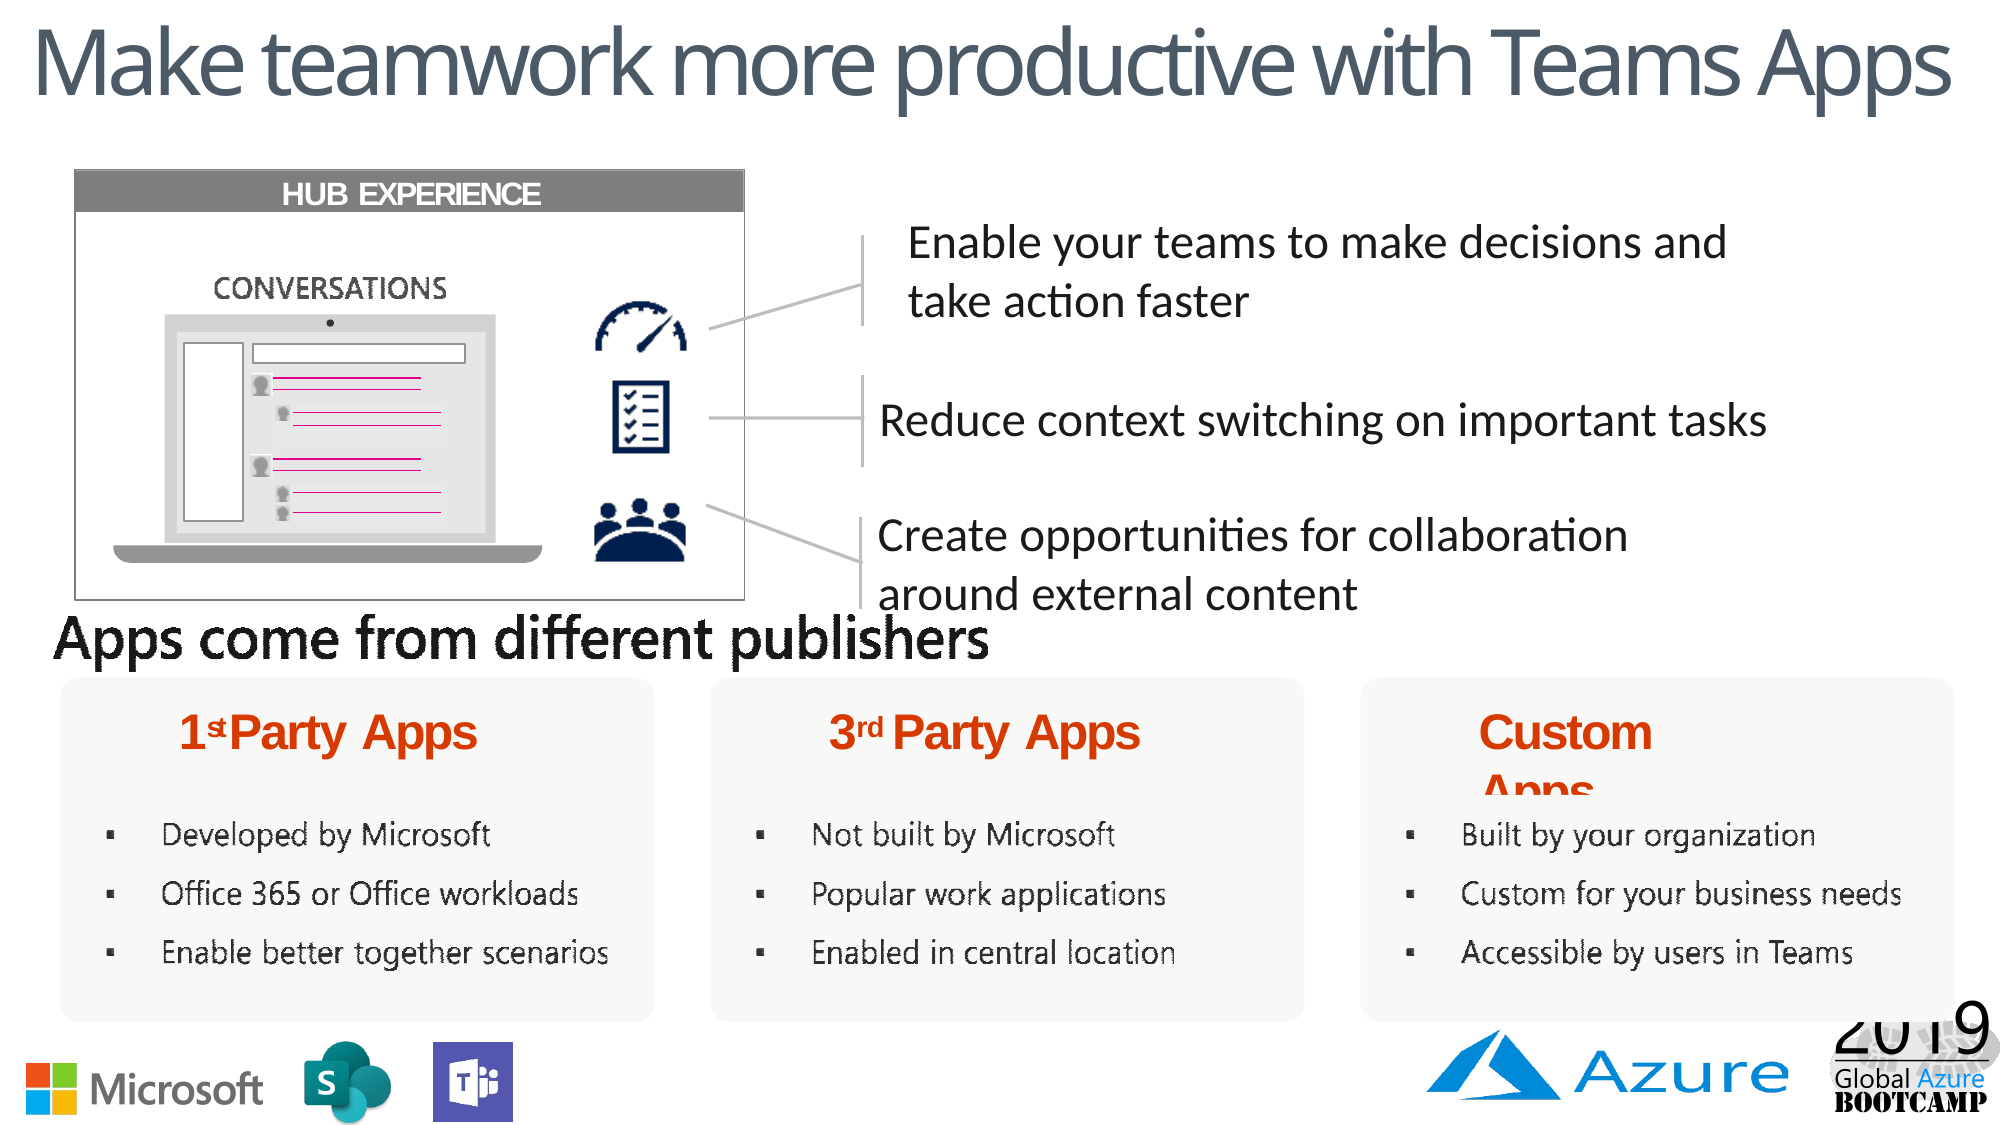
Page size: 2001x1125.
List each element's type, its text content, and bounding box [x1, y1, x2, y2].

text_box [74, 794, 655, 990]
text_box [163, 821, 490, 853]
picture [433, 1042, 513, 1122]
text_box [1463, 822, 1814, 853]
text_box Reduce context switching on important tasks Create opportunities for collaboration around external content [875, 385, 1851, 620]
text_box [1374, 794, 1955, 990]
picture [26, 1063, 263, 1115]
text_box [756, 830, 765, 839]
text_box 3rd Party Apps [826, 697, 1152, 760]
text_box [813, 821, 1115, 853]
text_box [724, 794, 1262, 990]
text_box [1406, 889, 1415, 898]
text_box [106, 830, 115, 839]
text_box [756, 948, 765, 956]
text_box [710, 677, 1305, 1023]
text_box [1461, 939, 1852, 971]
text_box [1406, 830, 1415, 839]
text_box [106, 948, 115, 956]
text_box [163, 939, 608, 971]
text_box [74, 169, 745, 600]
text_box [106, 889, 115, 898]
text_box [1406, 948, 1415, 956]
picture [1399, 1024, 1815, 1104]
text_box [53, 614, 988, 672]
text_box [813, 939, 1174, 964]
text_box [813, 881, 1165, 912]
picture [1830, 974, 2000, 1125]
text_box Make teamwork more productive with Teams Apps [28, 1, 2000, 114]
text_box [162, 880, 578, 905]
text_box HUB EXPERIENCE [75, 170, 744, 212]
text_box [756, 889, 765, 898]
text_box [1462, 880, 1901, 912]
picture [302, 1036, 395, 1125]
text_box [1360, 677, 1955, 1023]
text_box Custom Apps [1476, 697, 1784, 794]
text_box [60, 677, 655, 1023]
text_box 1st Party Apps [176, 697, 488, 760]
title Enable your teams to make decisions and take action faster [905, 172, 1804, 363]
